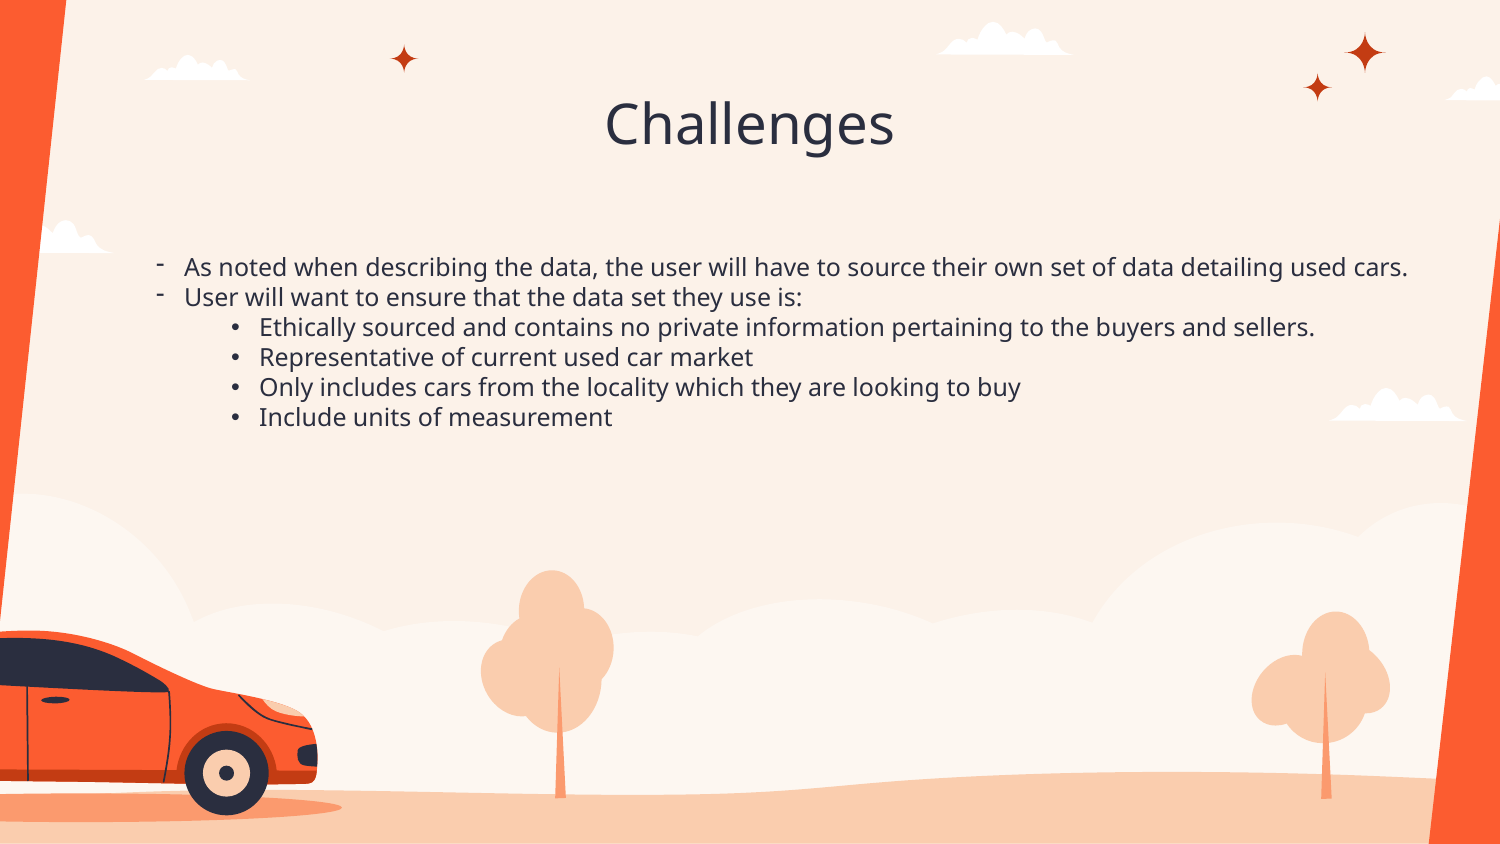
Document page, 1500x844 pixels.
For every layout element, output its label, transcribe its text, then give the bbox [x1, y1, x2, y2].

text_box As noted when describing the data, the user will have to source their own set of data detailing used cars. User will want to ensure that the data set they use is: Ethically sourced and contains no private information pertaining to the buyers and sellers. Representative of current used car market Only includes cars from the locality which they are looking to buy Include units of measurement [141, 236, 1459, 466]
title Challenges [118, 72, 1382, 167]
